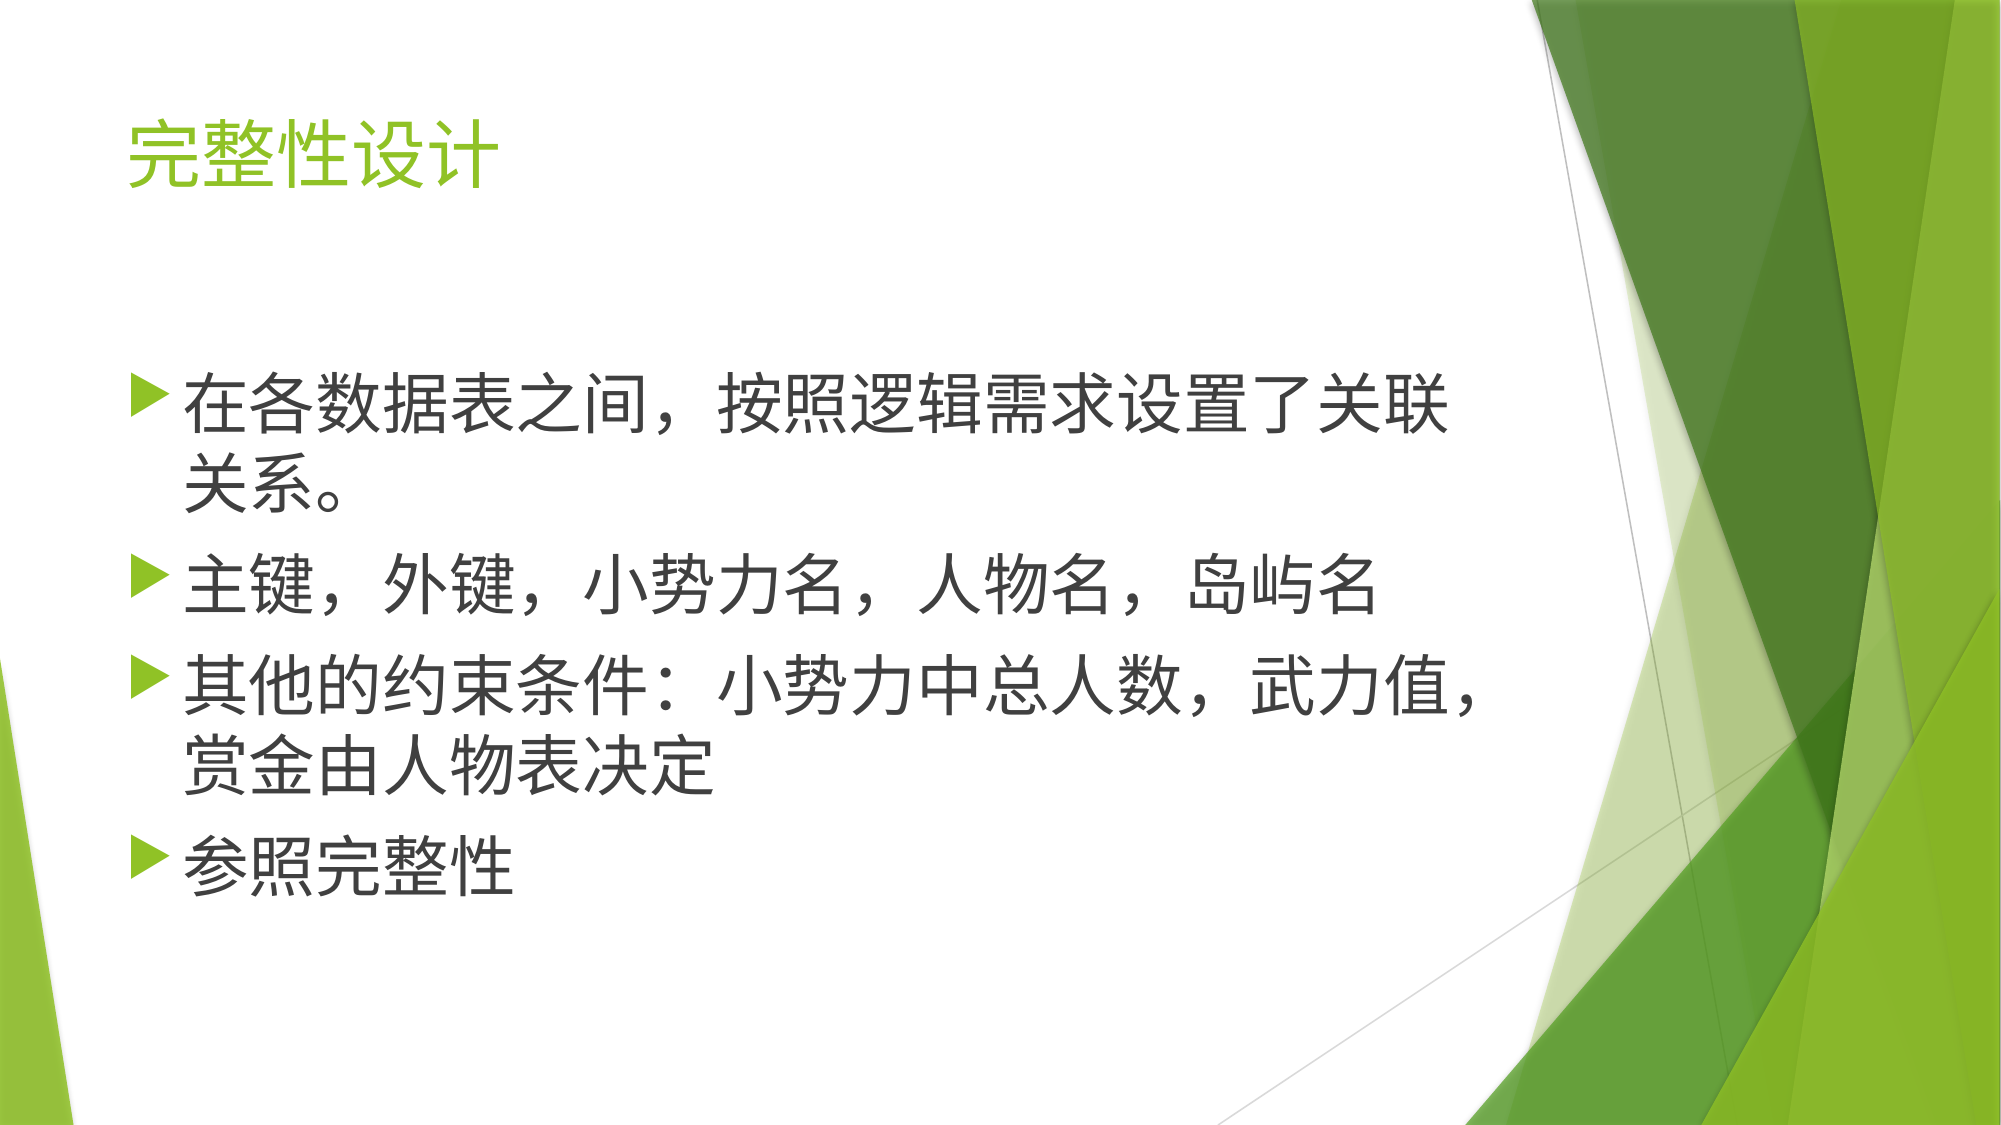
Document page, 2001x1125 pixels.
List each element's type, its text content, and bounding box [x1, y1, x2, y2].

title 完整性设计 [111, 99, 1522, 317]
list 在各数据表之间，按照逻辑需求设置了关联关系。 主键，外键，小势力名，人物名，岛屿名 其他的约束条件：小势力中总人数，武力值，赏金由人物表决定 参照完整性 [111, 354, 1522, 992]
